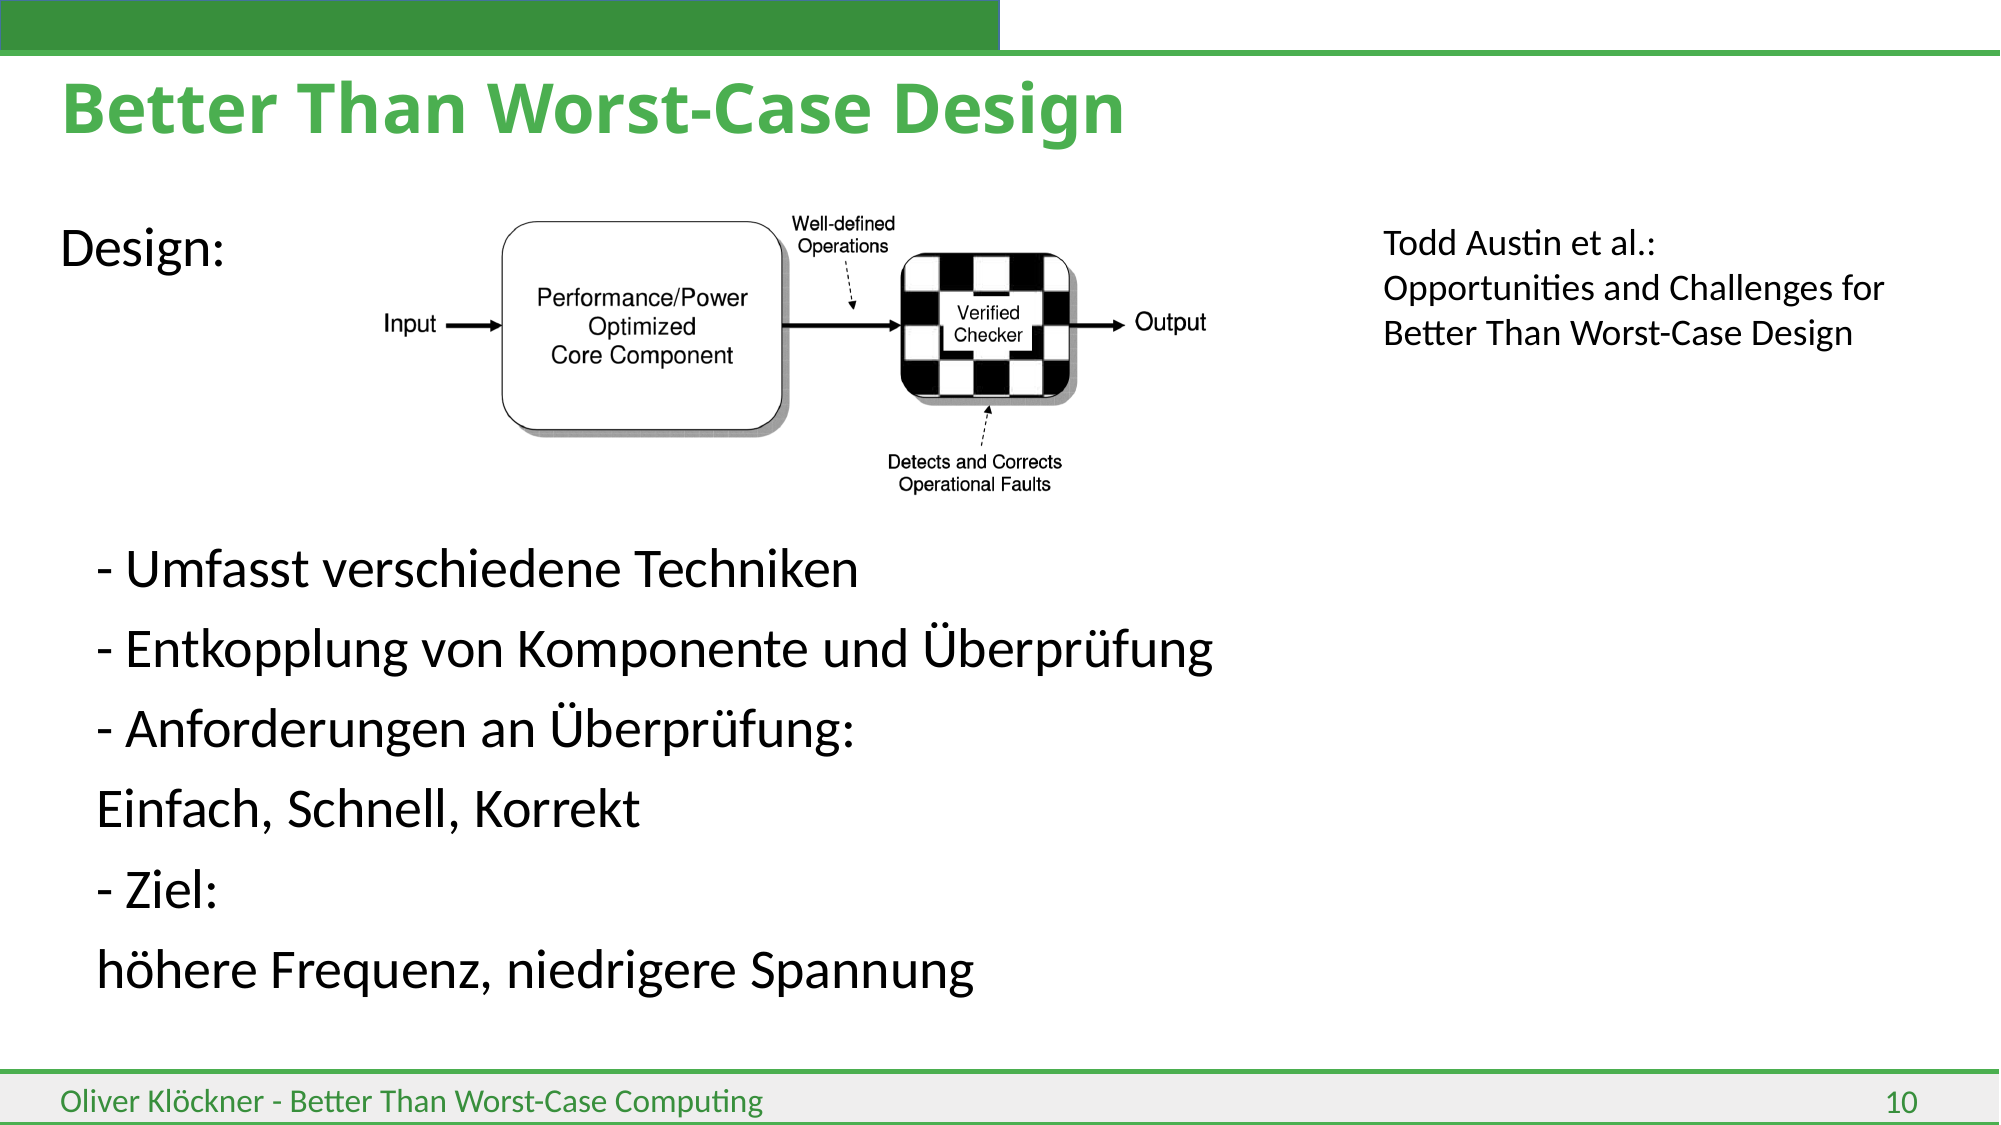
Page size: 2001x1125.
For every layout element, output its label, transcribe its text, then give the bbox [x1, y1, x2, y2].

text_box Todd Austin et al.: Opportunities and Challenges for Better Than Worst-Case Design [1368, 210, 1910, 405]
footer Oliver Klöckner - Better Than Worst-Case Computing [45, 1071, 988, 1125]
picture [289, 210, 1213, 499]
title Better Than Worst-Case Design [45, 66, 1950, 157]
list Design: - Umfasst verschiedene Techniken - Entkopplung von Komponente und Überprüfung - Anforderungen an Überprüfung: Einfach, Schnell, Korrekt - Ziel: höhere Frequenz, niedrigere Spannung [45, 210, 1950, 1017]
slide_number 10 [1483, 1069, 1934, 1125]
